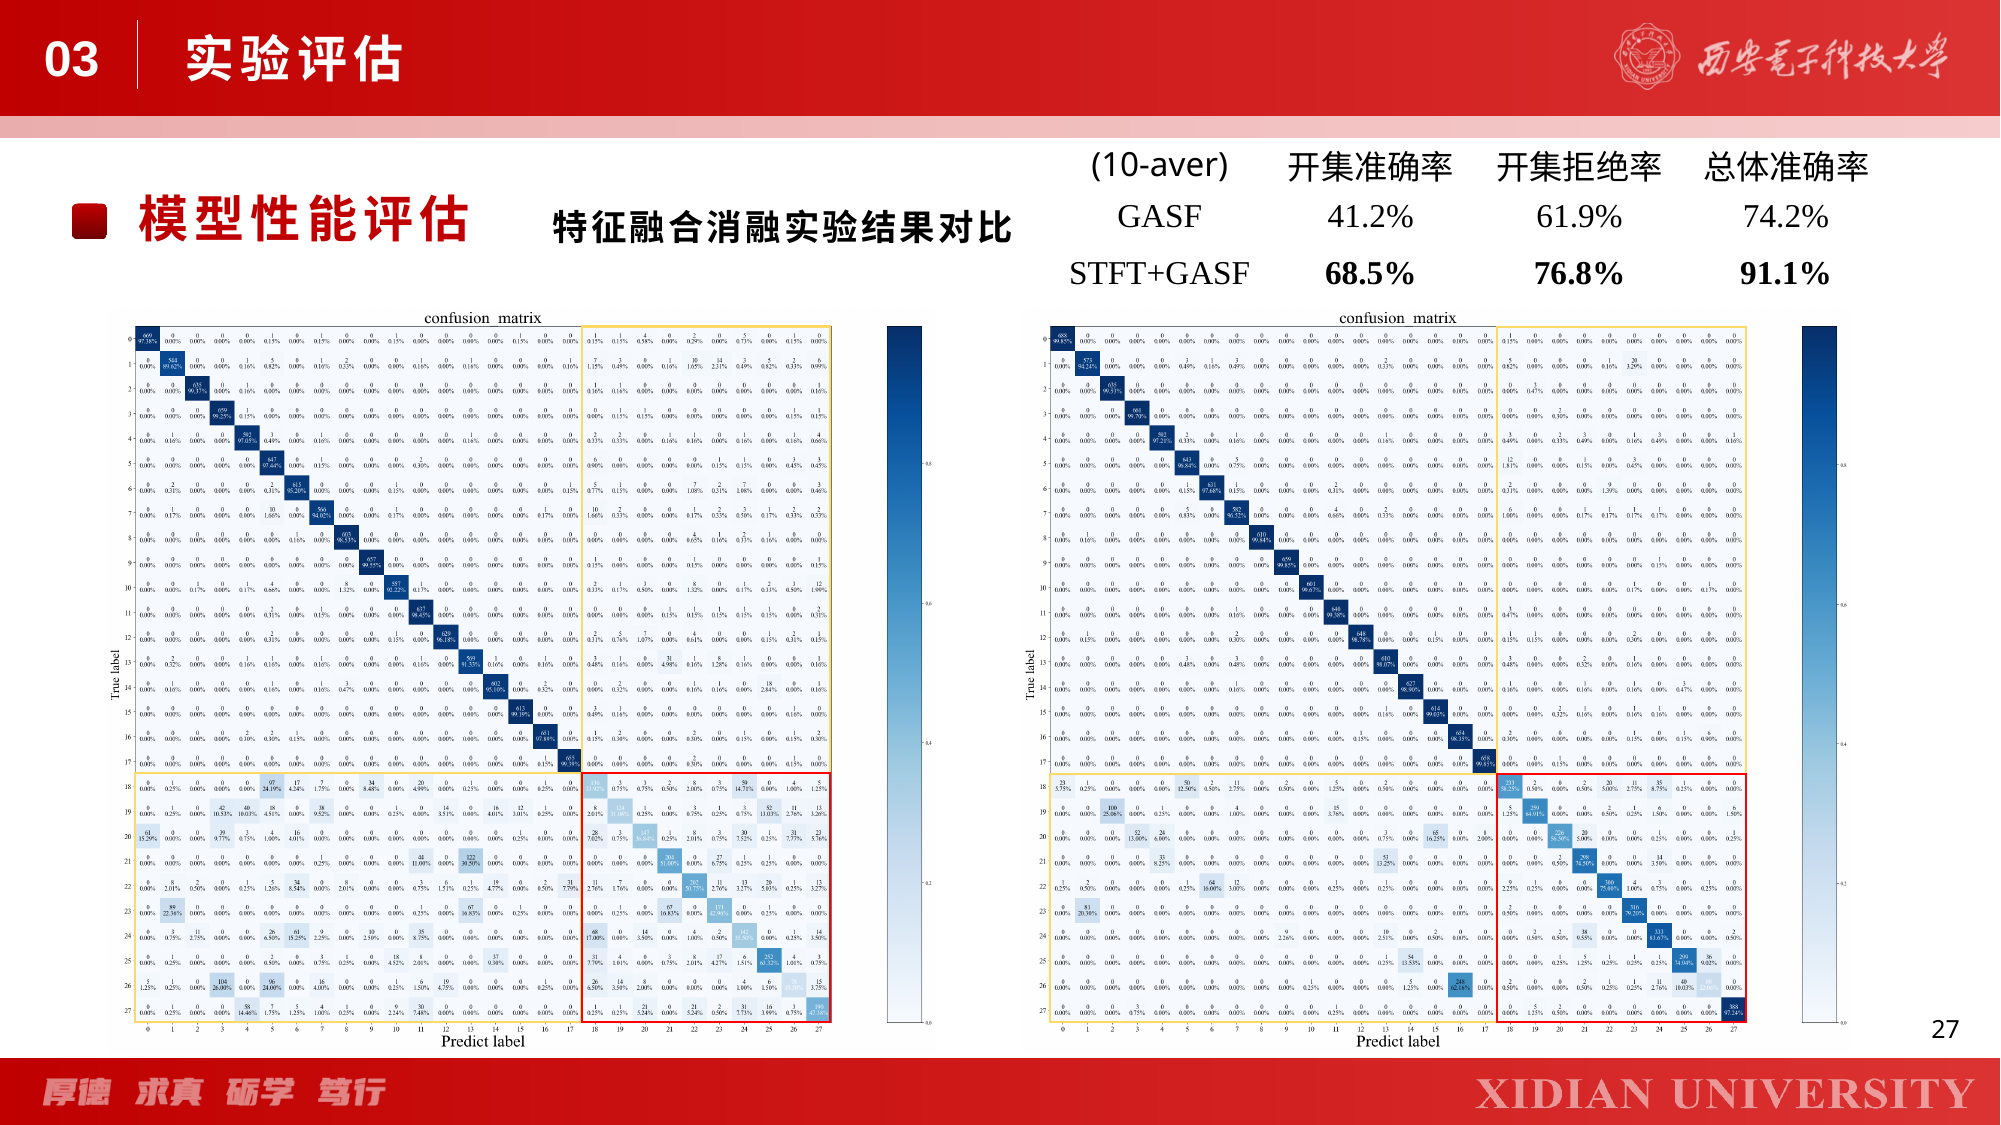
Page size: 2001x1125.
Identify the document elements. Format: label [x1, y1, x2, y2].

text_box [134, 326, 831, 1022]
picture [1022, 308, 1850, 1053]
picture [107, 308, 934, 1053]
text_box [0, 0, 2000, 1125]
text_box [71, 180, 490, 256]
text_box [1050, 327, 1746, 1023]
text_box [21, 22, 1975, 1125]
